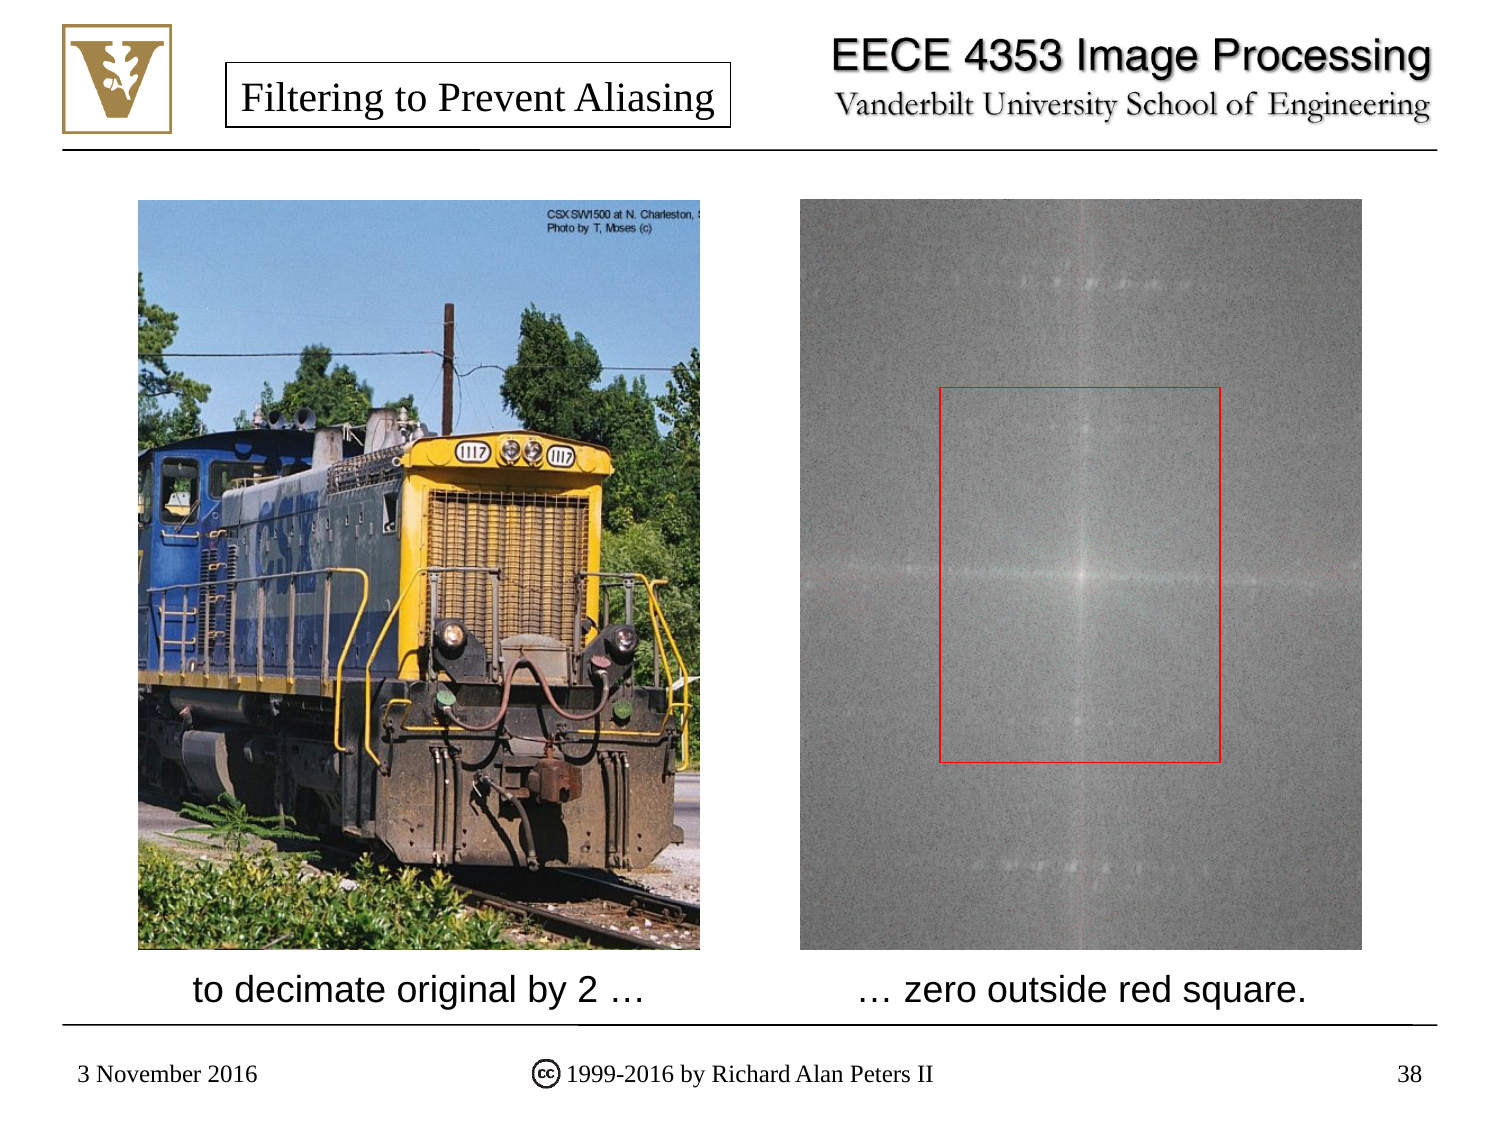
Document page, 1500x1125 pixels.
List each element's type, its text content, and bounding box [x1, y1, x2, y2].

picture [138, 199, 701, 951]
text_box to decimate original by 2 … [177, 959, 662, 1017]
text_box Filtering to Prevent Aliasing [225, 62, 731, 128]
text_box … zero outside red square. [841, 958, 1323, 1017]
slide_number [62, 1042, 400, 1103]
picture [826, 25, 1436, 133]
footer 1999-2016 by Richard Alan Peters II [496, 1042, 1004, 1103]
slide_number 38 [1100, 1042, 1438, 1103]
picture [799, 199, 1362, 950]
picture [62, 24, 172, 134]
